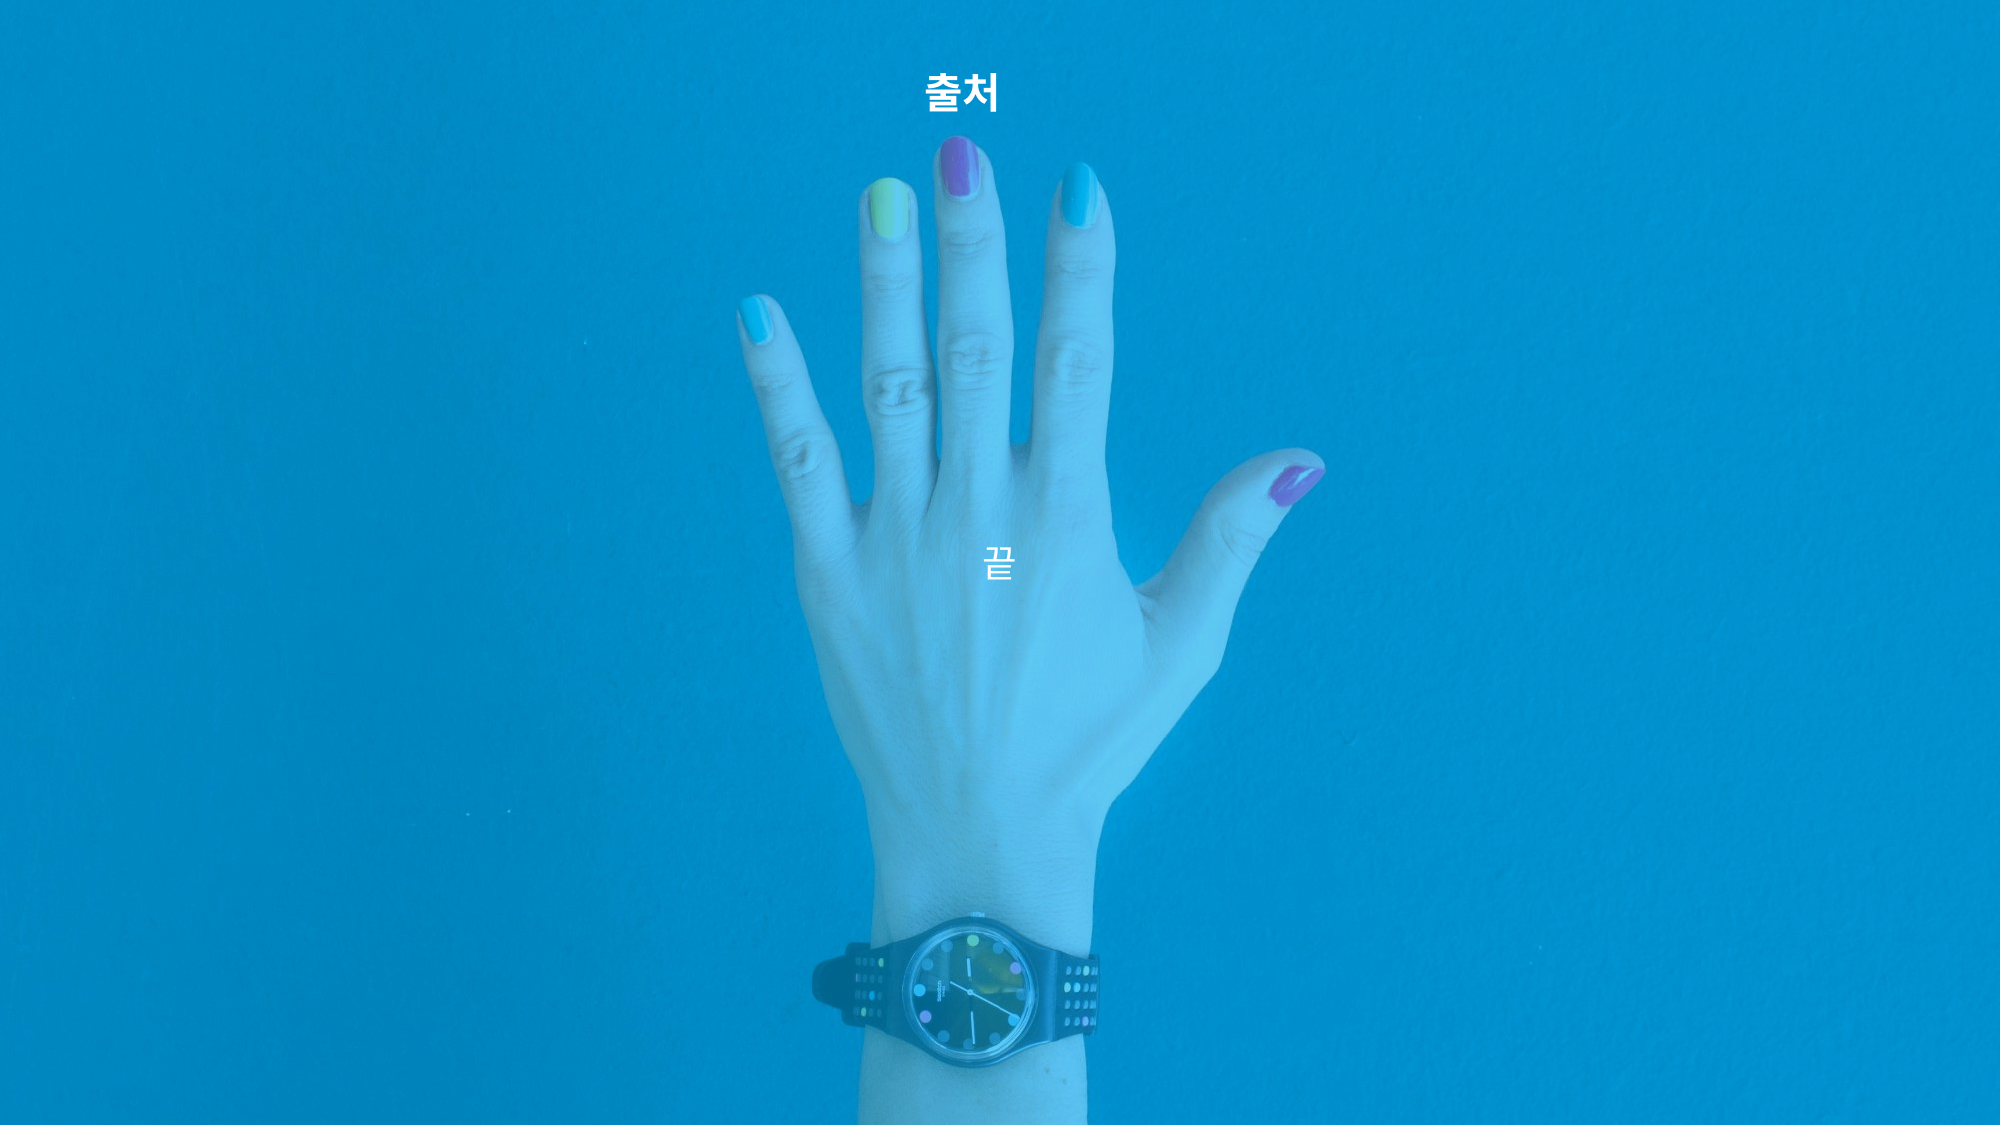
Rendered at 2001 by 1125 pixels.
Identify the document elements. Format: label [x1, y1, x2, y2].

text_box [0, 0, 2000, 1125]
